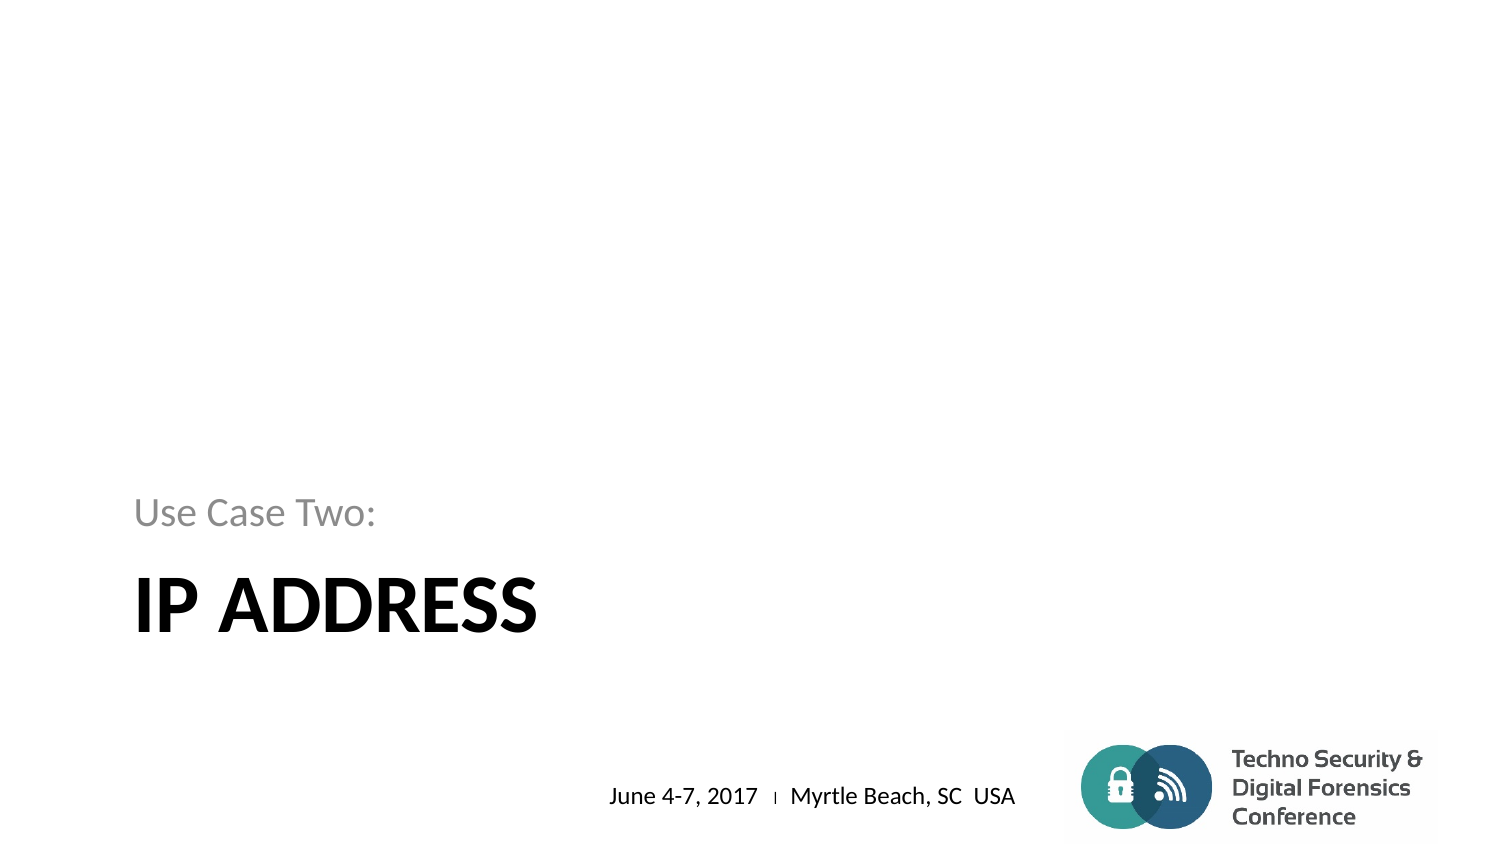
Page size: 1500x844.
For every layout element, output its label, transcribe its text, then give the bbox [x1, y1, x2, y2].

picture [1064, 730, 1438, 844]
list Use Case Two: [118, 357, 1394, 543]
title IP Address [118, 543, 1394, 710]
